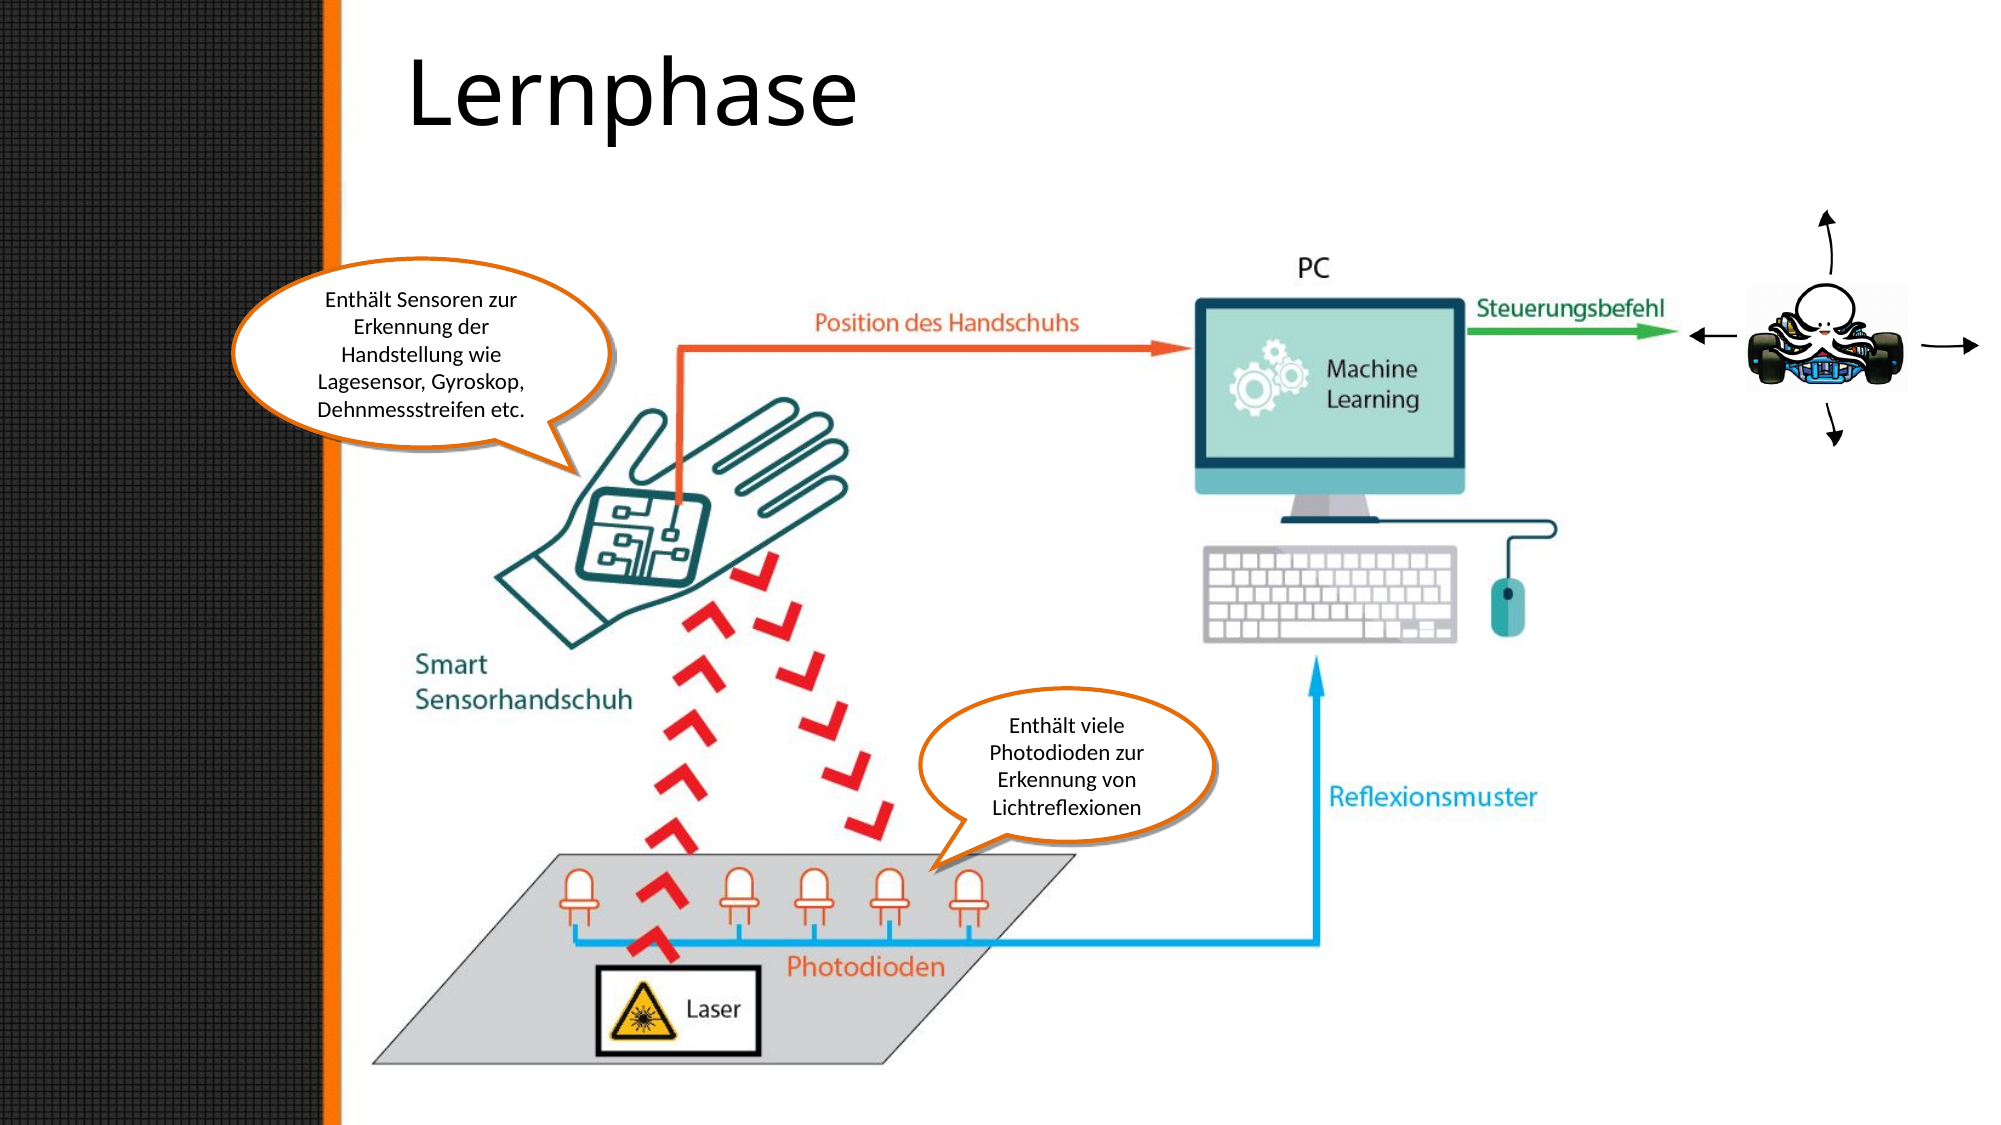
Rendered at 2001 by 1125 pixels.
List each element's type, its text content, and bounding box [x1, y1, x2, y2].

text_box Enthält Sensoren zur Erkennung der Handstellung wie Lagesensor, Gyroskop, Dehnmessstreifen etc. [233, 263, 362, 443]
title Lernphase [390, 0, 2000, 205]
picture [0, 0, 2001, 1125]
